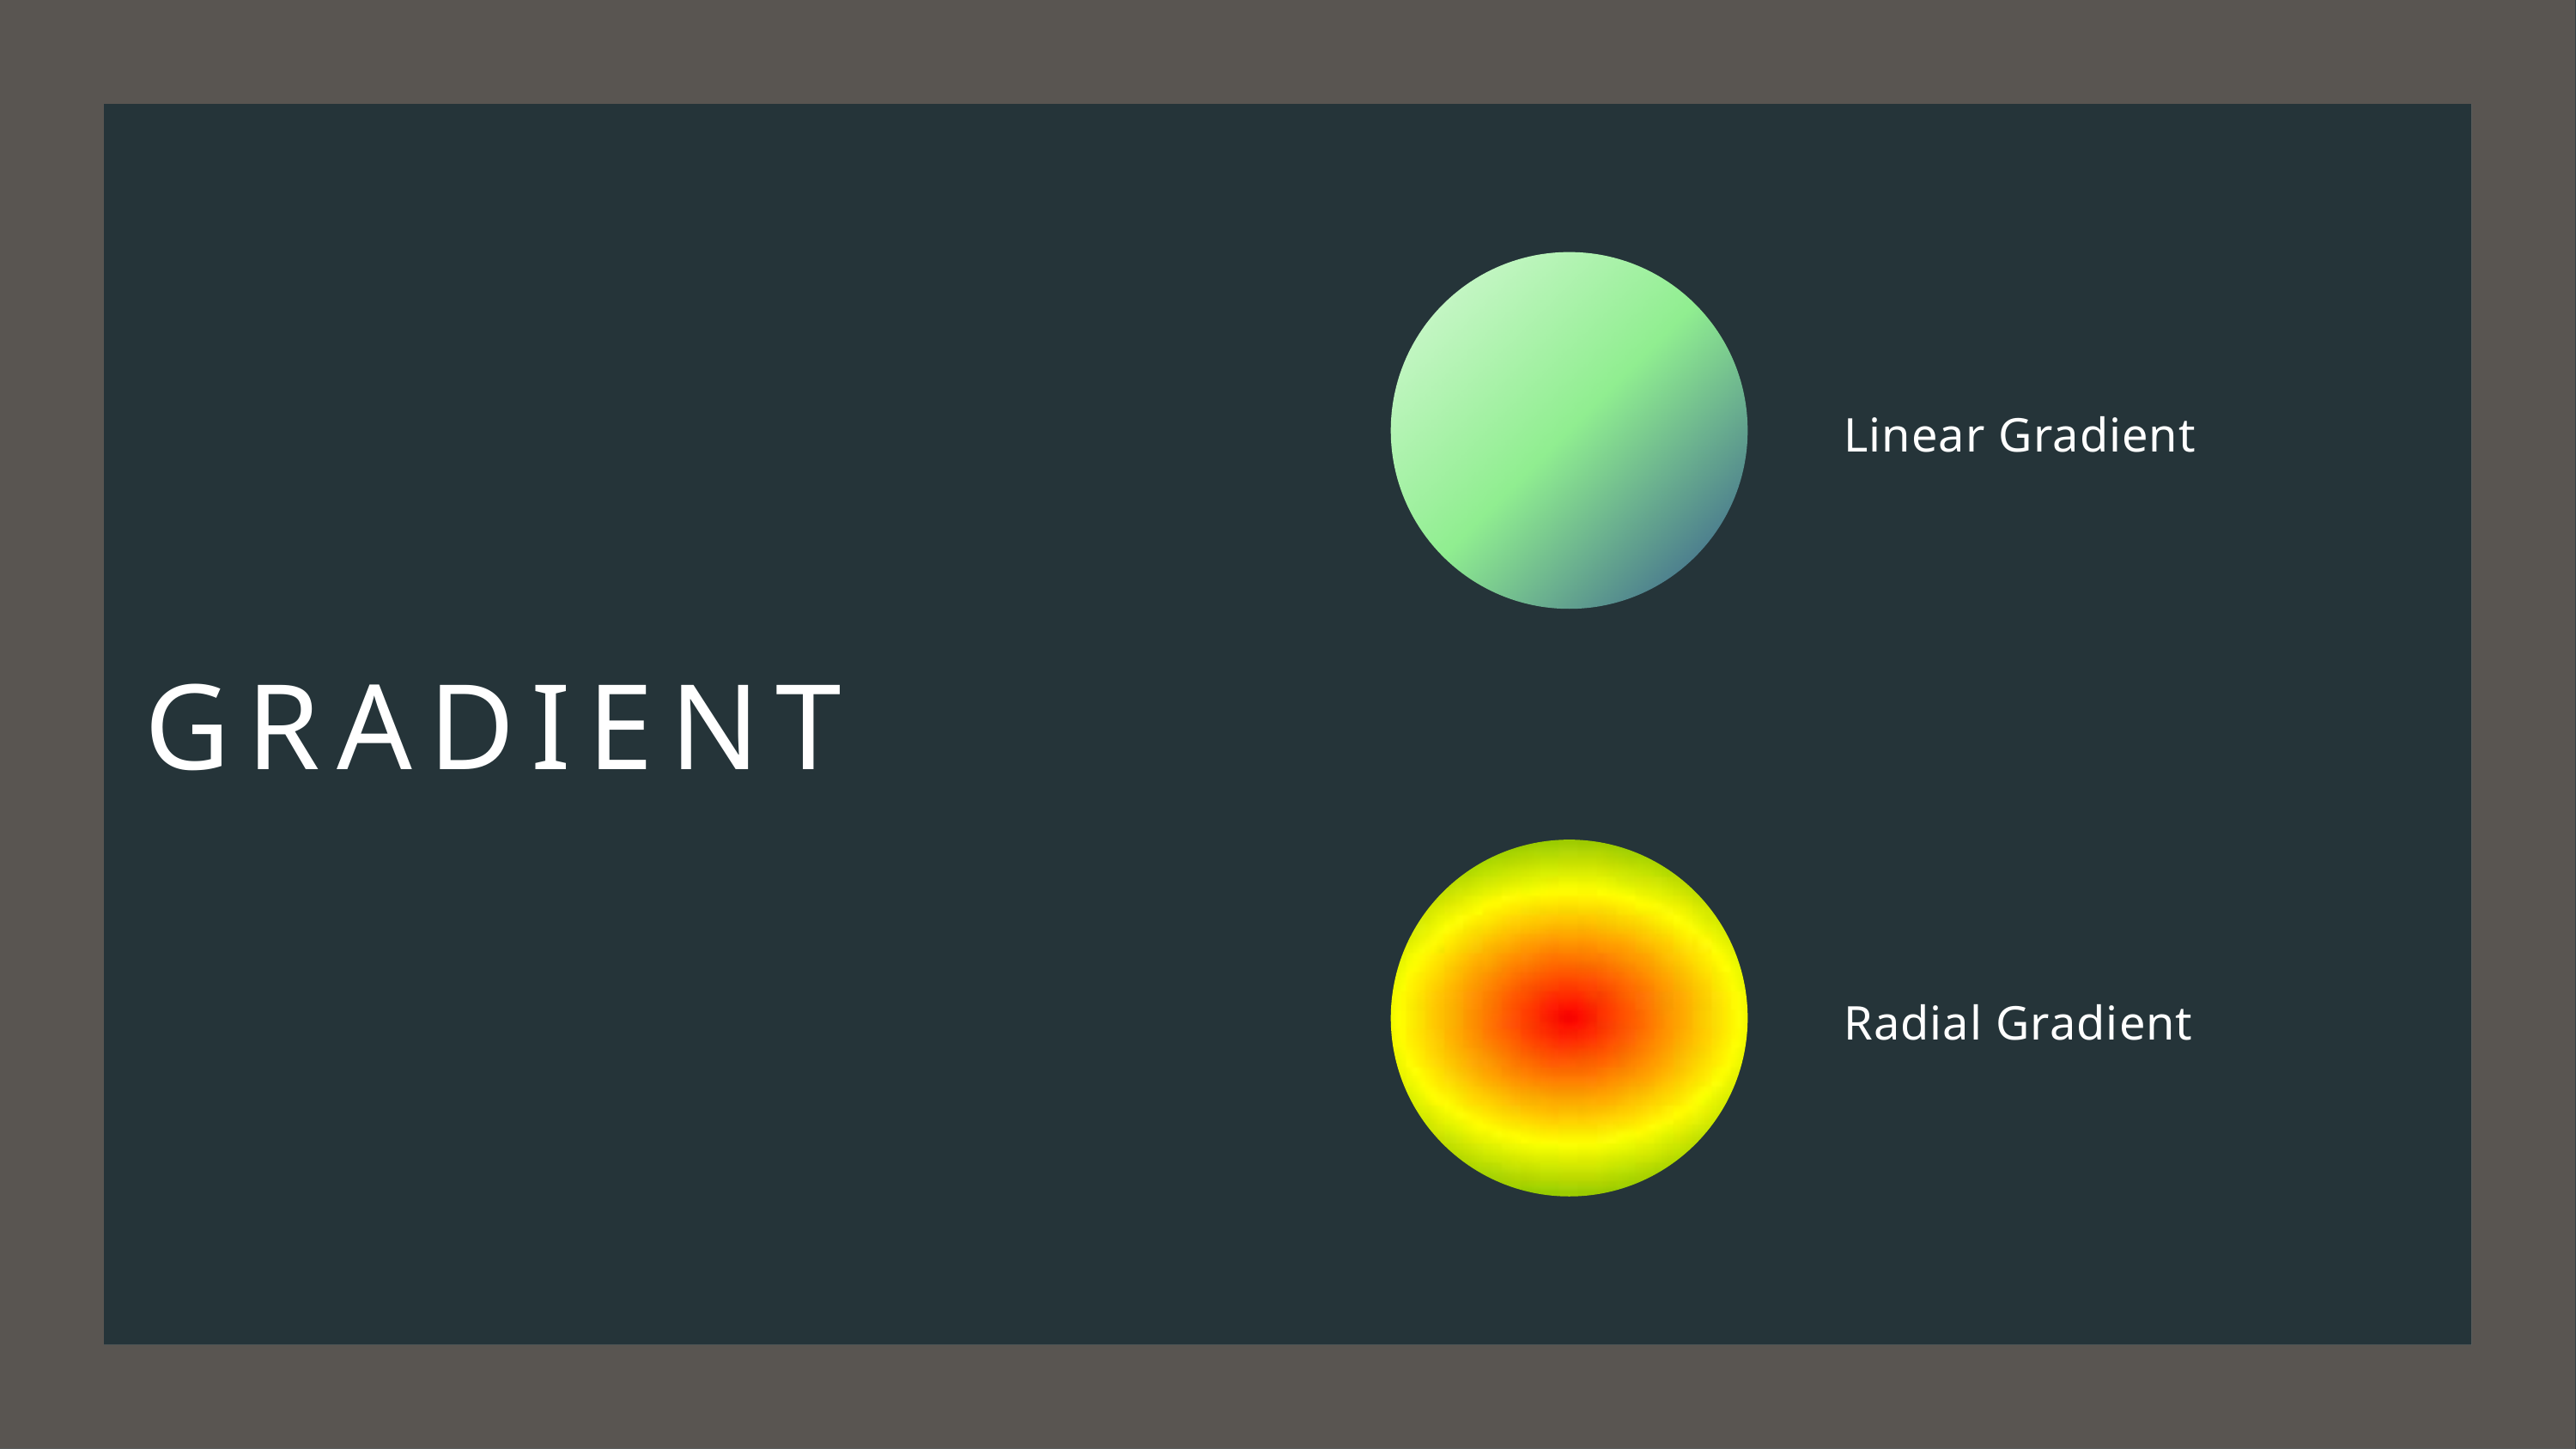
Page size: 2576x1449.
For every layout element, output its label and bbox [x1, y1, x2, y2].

text_box [1390, 839, 1748, 1197]
text_box [0, 0, 2576, 1449]
text_box [1390, 252, 1748, 609]
